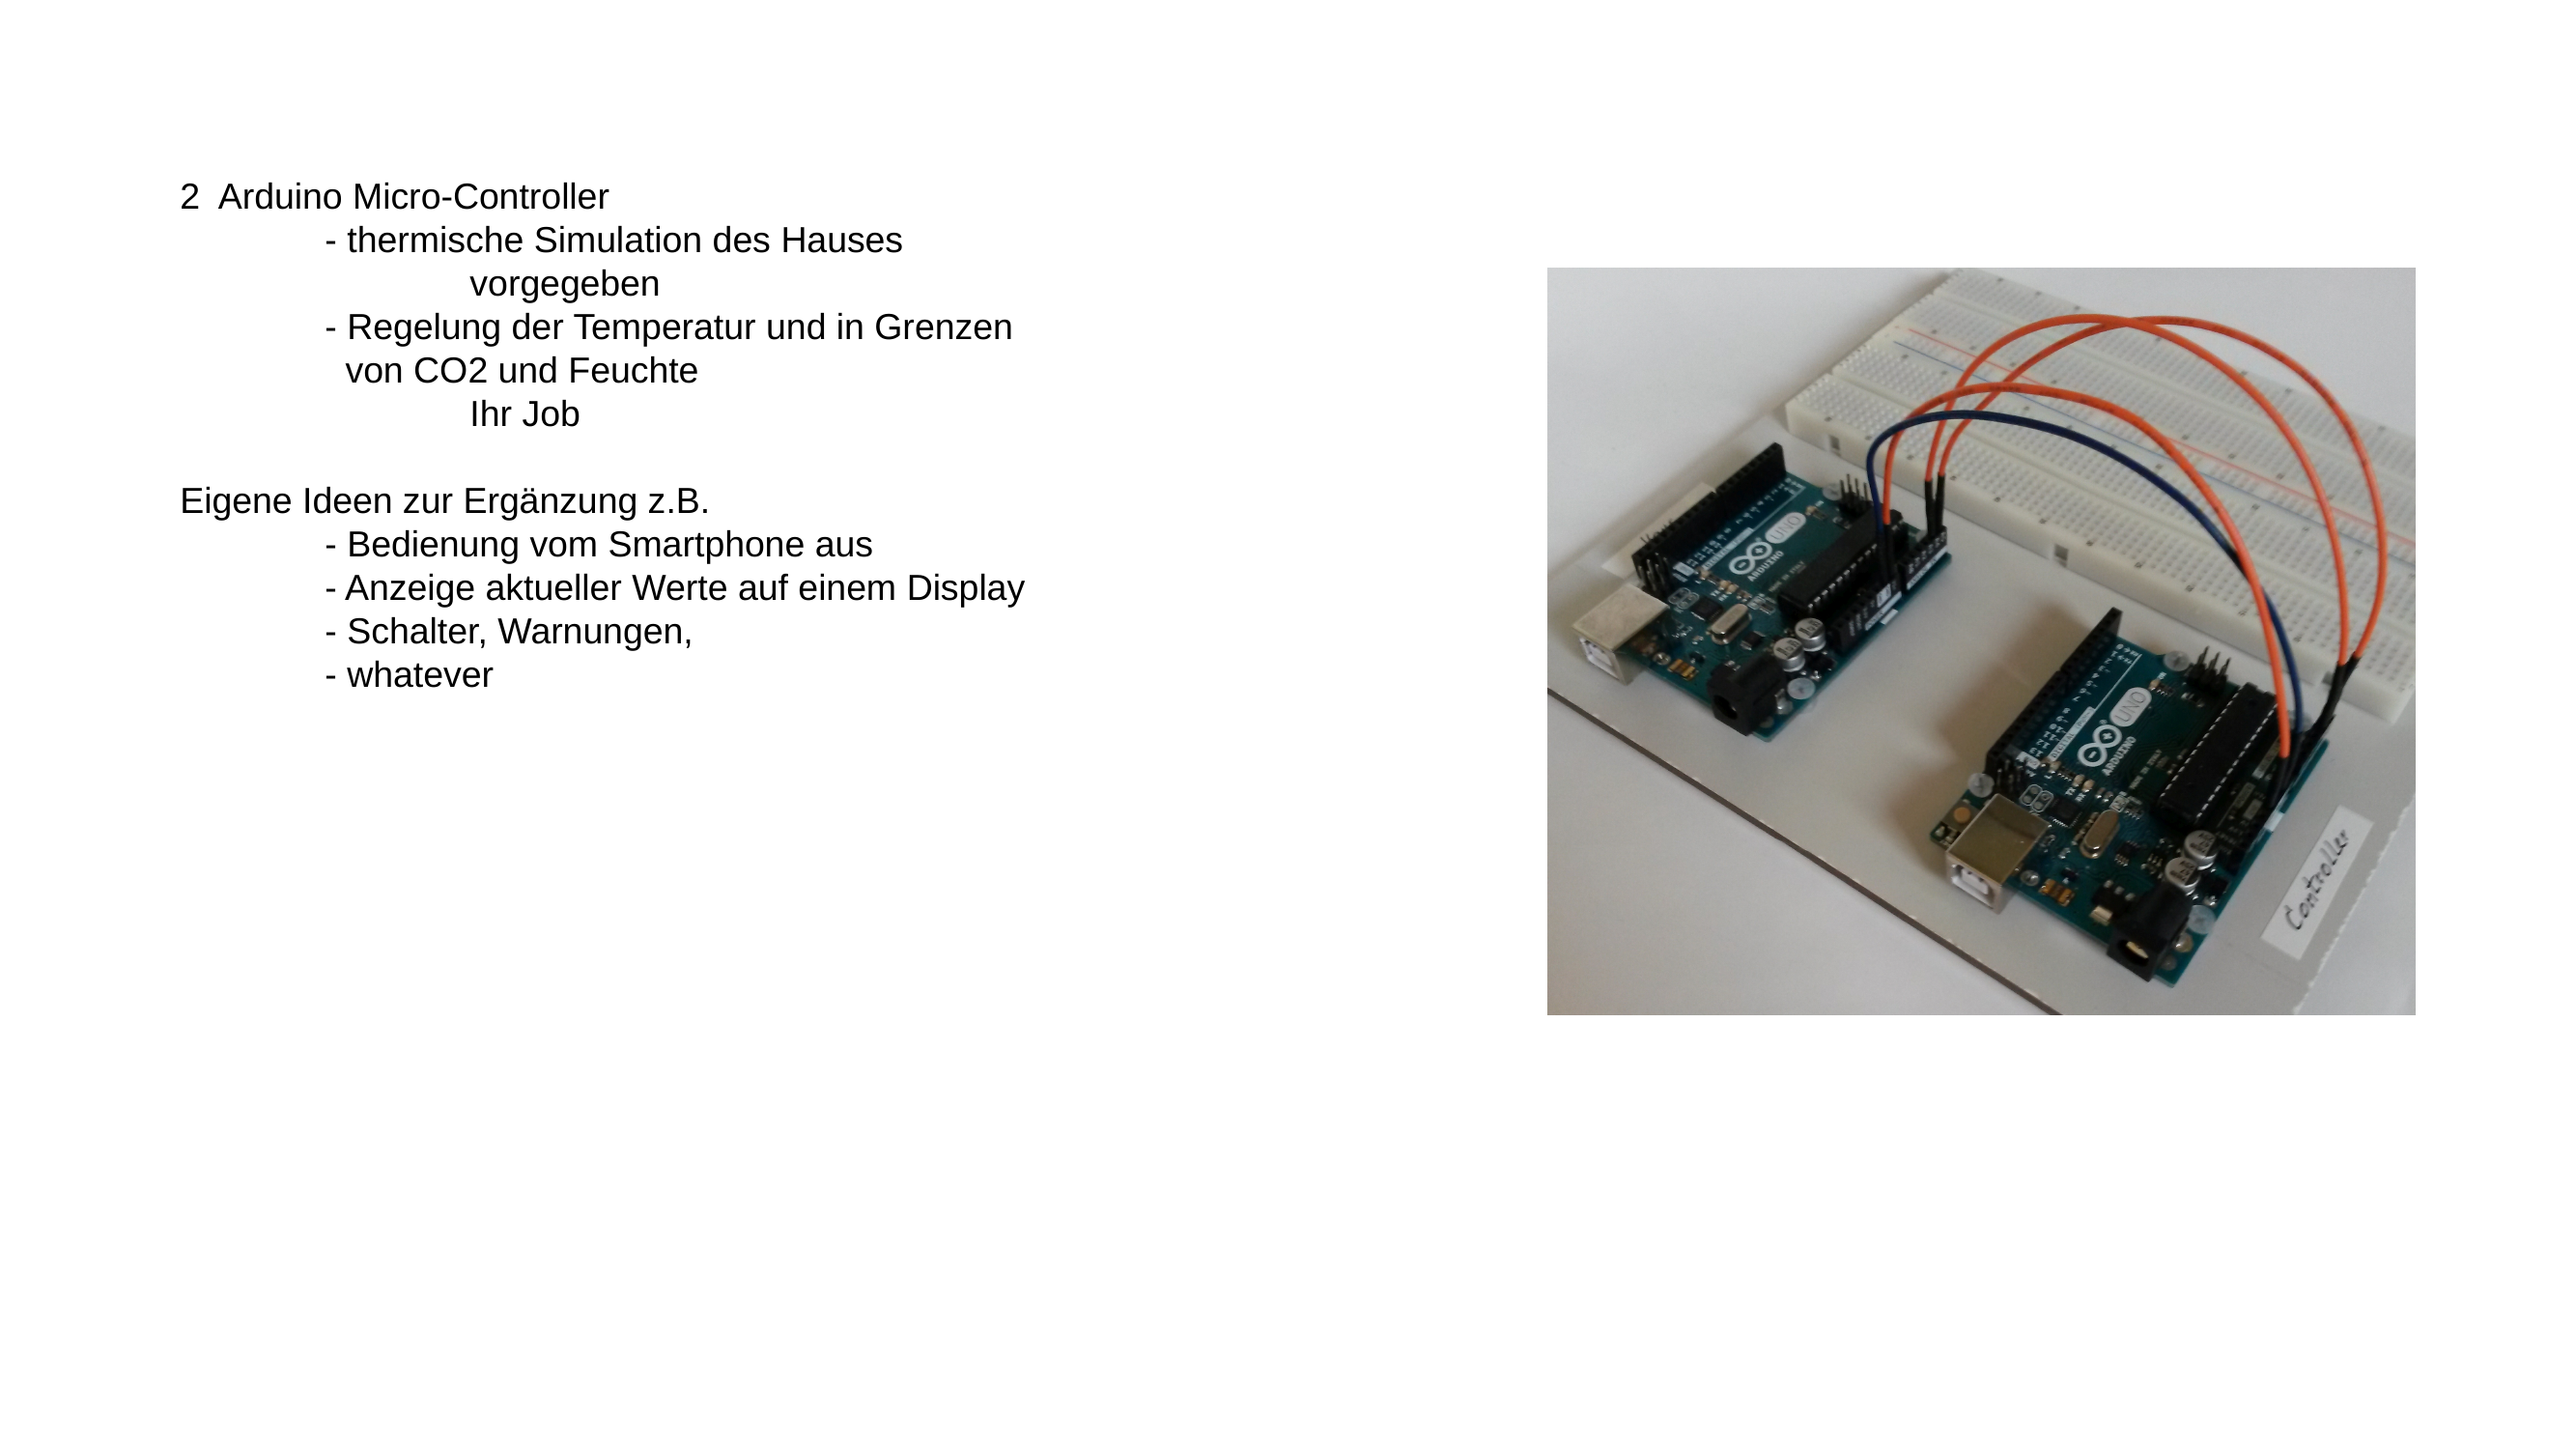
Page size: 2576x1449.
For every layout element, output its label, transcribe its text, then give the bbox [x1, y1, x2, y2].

picture [1547, 268, 2416, 1016]
text_box 2 Arduino Micro-Controller - thermische Simulation des Hauses vorgegeben - Regelung der Temperatur und in Grenzen von CO2 und Feuchte Ihr Job Eigene Ideen zur Ergänzung z.B. - Bedienung vom Smartphone aus - Anzeige aktueller Werte auf einem Display - Schalter, Warnungen, - whatever [165, 165, 1531, 1371]
